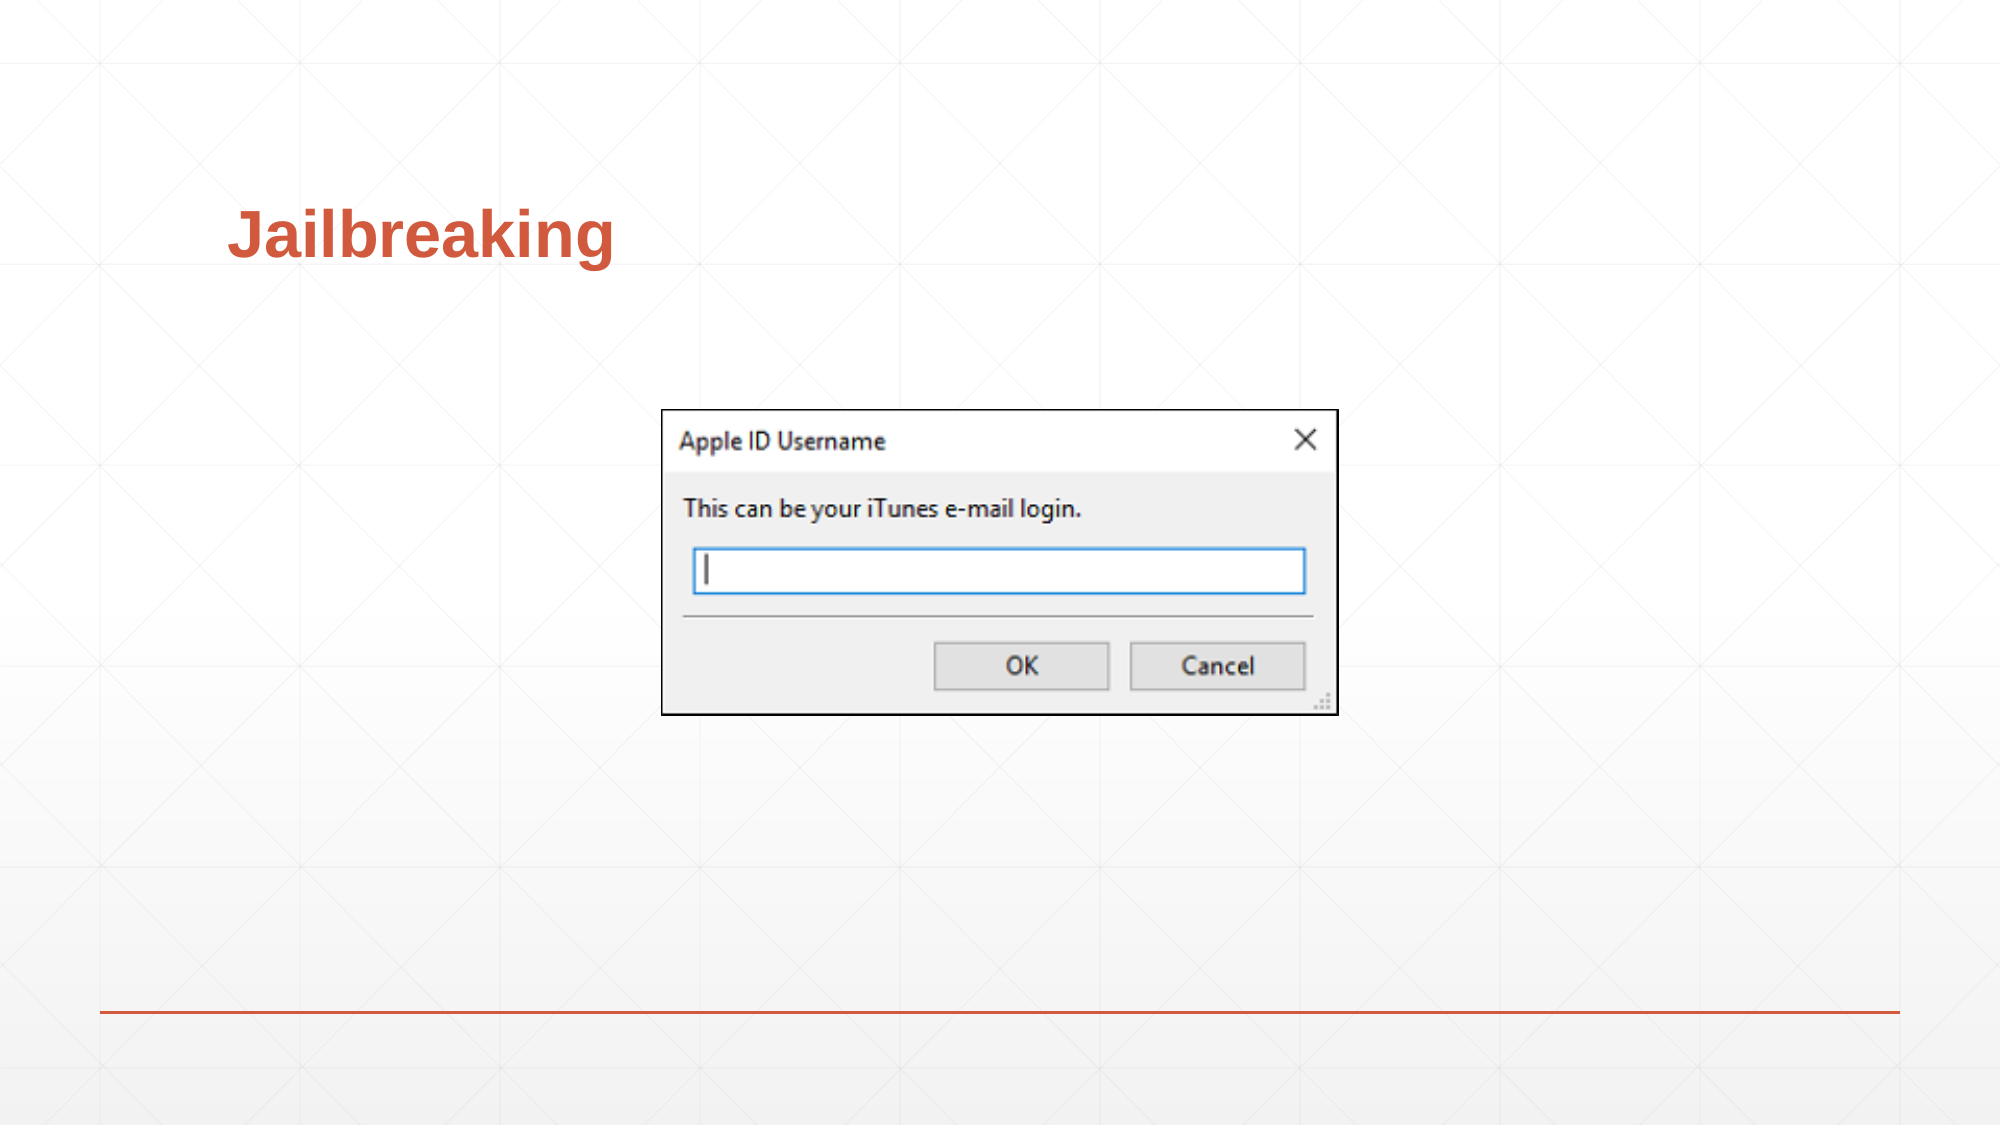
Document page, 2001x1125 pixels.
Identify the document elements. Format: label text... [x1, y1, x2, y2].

picture [661, 409, 1339, 716]
title Jailbreaking [212, 91, 1788, 279]
